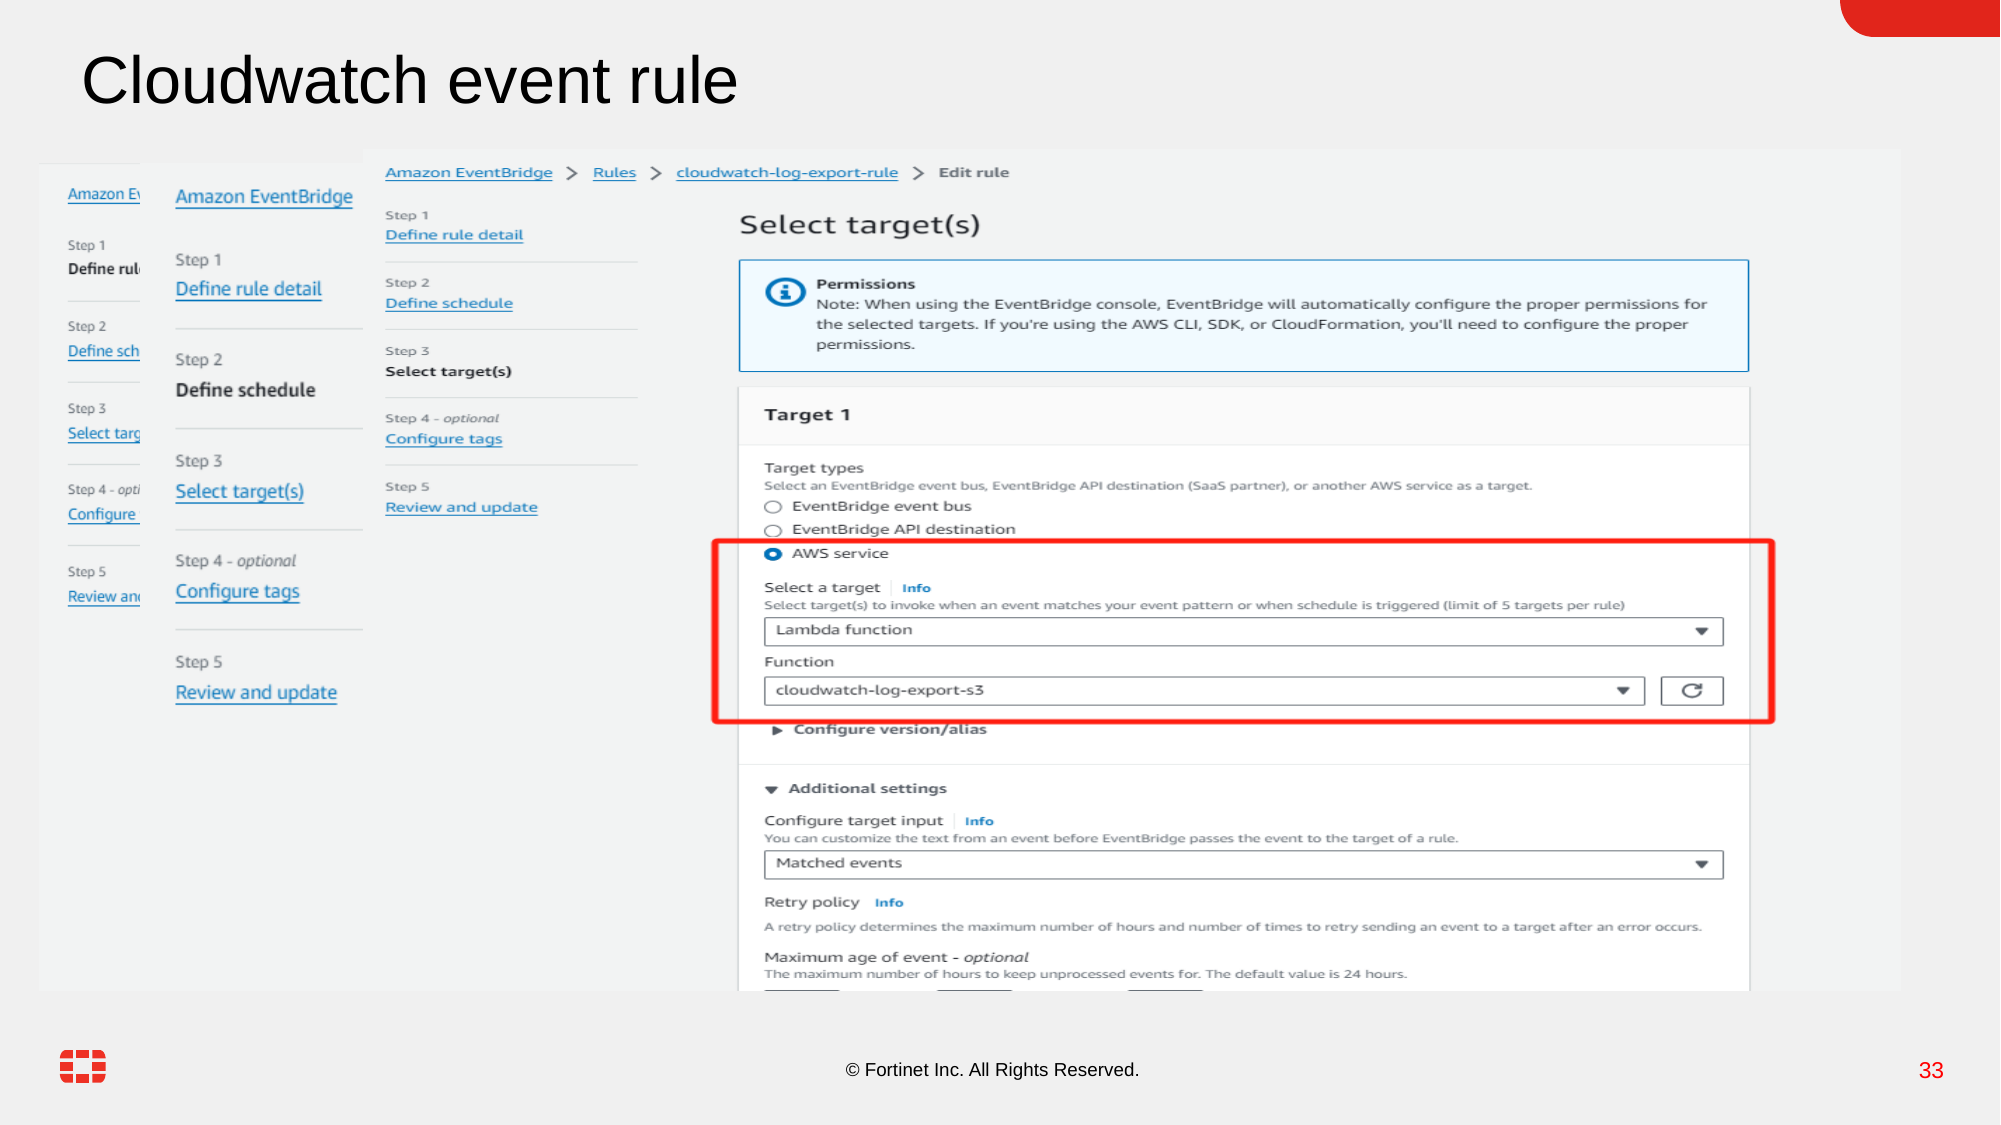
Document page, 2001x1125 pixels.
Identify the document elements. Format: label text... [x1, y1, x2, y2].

text_box Cloudwatch event rule [66, 38, 756, 126]
picture [39, 149, 1901, 991]
